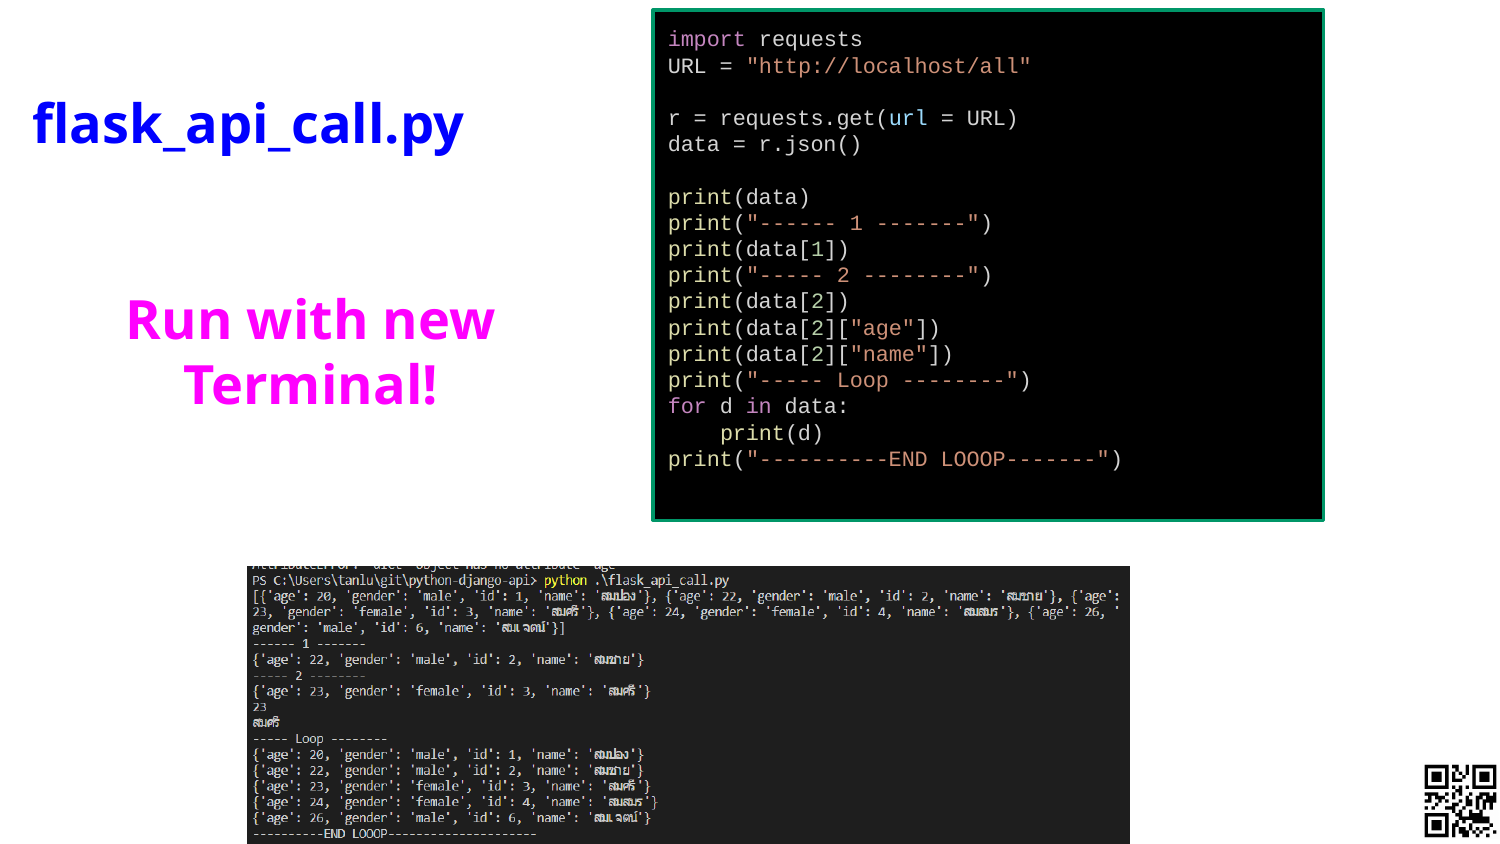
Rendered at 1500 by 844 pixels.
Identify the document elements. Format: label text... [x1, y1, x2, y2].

picture [1421, 762, 1500, 839]
text_box import requests URL = "http://localhost/all" r = requests.get(url = URL) data = r.json() print(data) print("------ 1 -------") print(data[1]) print("----- 2 --------") print(data[2]) print(data[2]["age"]) print(data[2]["name"]) print("----- Loop --------") for d in data: print(d) print("----------END LOOOP-------") [652, 9, 1324, 521]
text_box Run with new Terminal! [17, 270, 605, 389]
picture [246, 566, 1130, 844]
text_box flask_api_call.py [17, 73, 605, 192]
